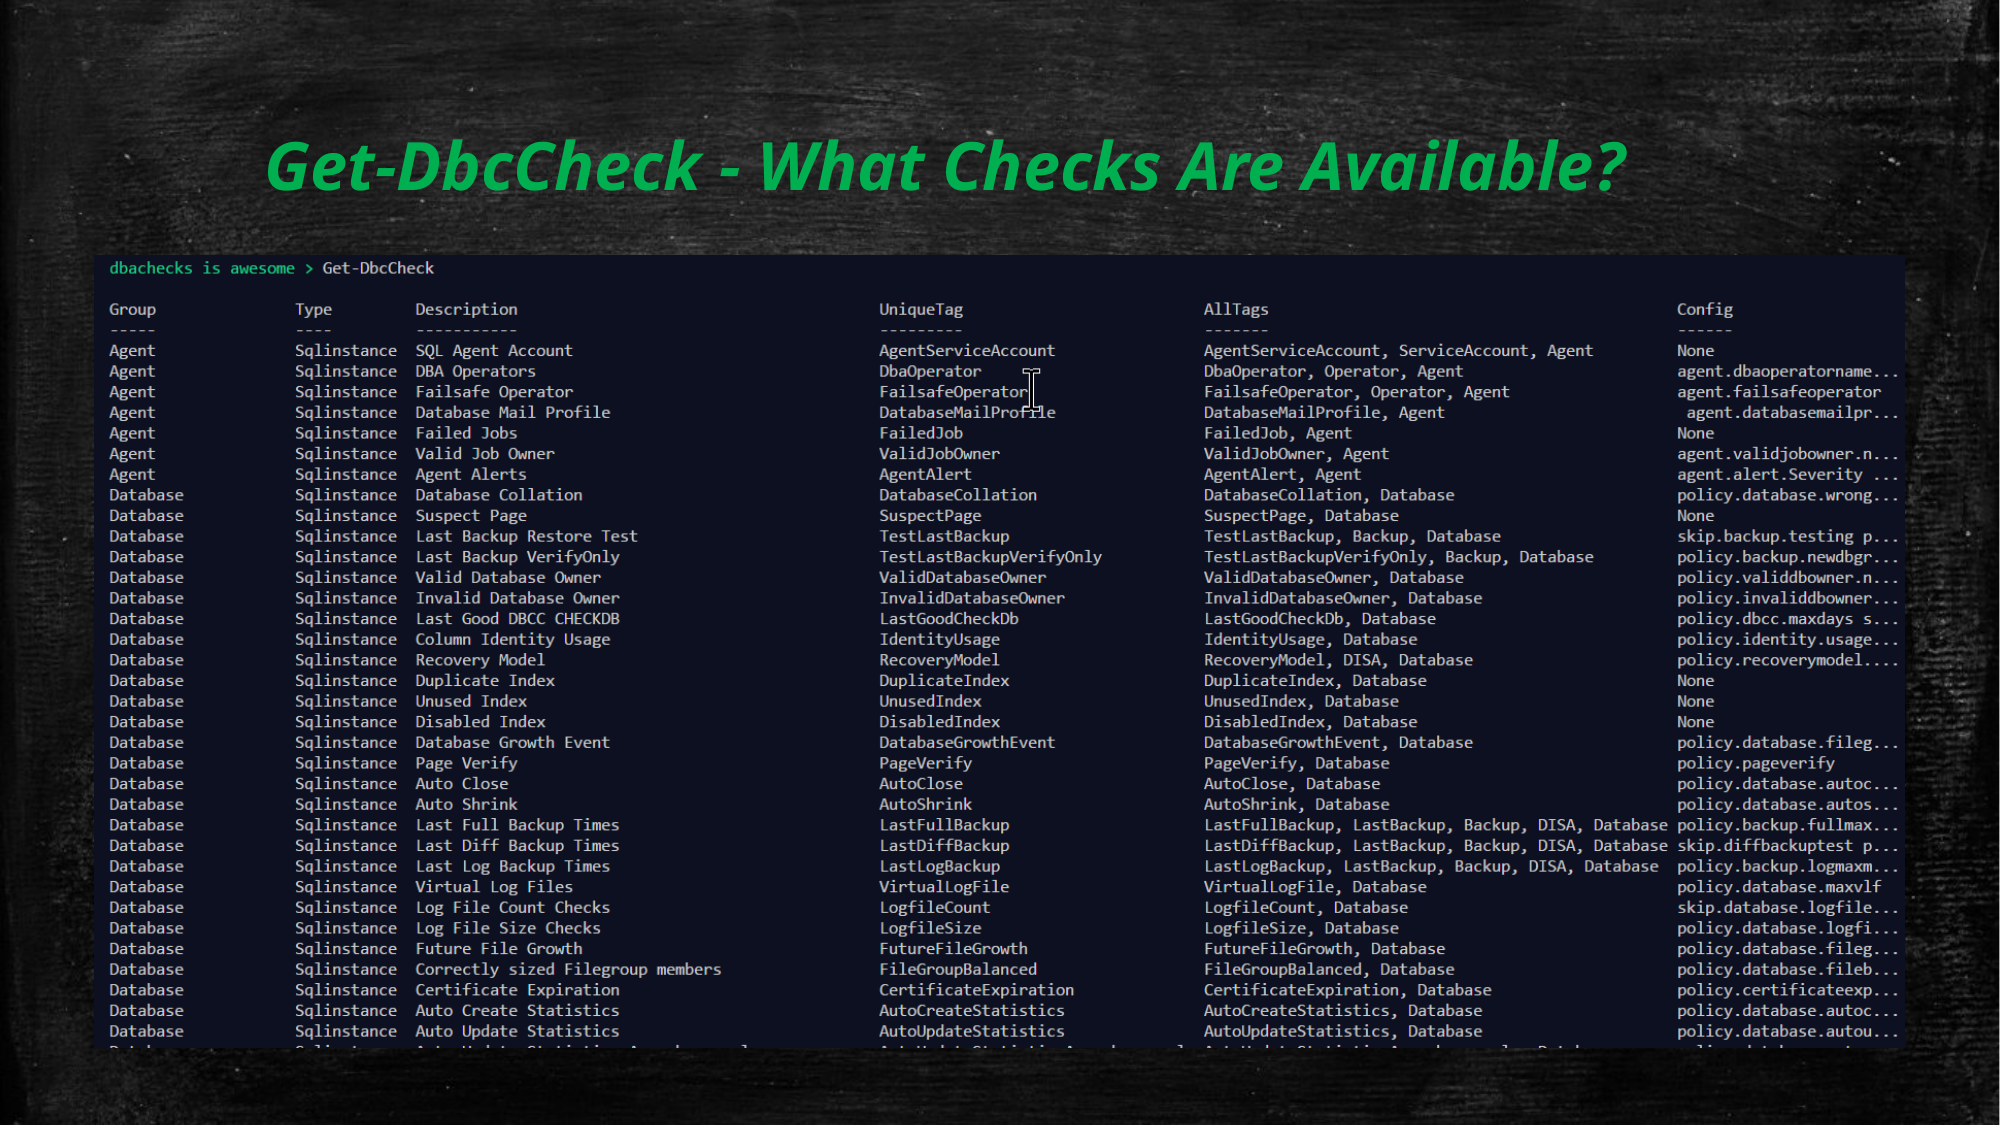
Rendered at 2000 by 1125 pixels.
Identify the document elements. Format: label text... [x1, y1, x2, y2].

picture [94, 255, 1905, 1048]
title Get-DbcCheck - What Checks Are Available? [249, 45, 1750, 213]
